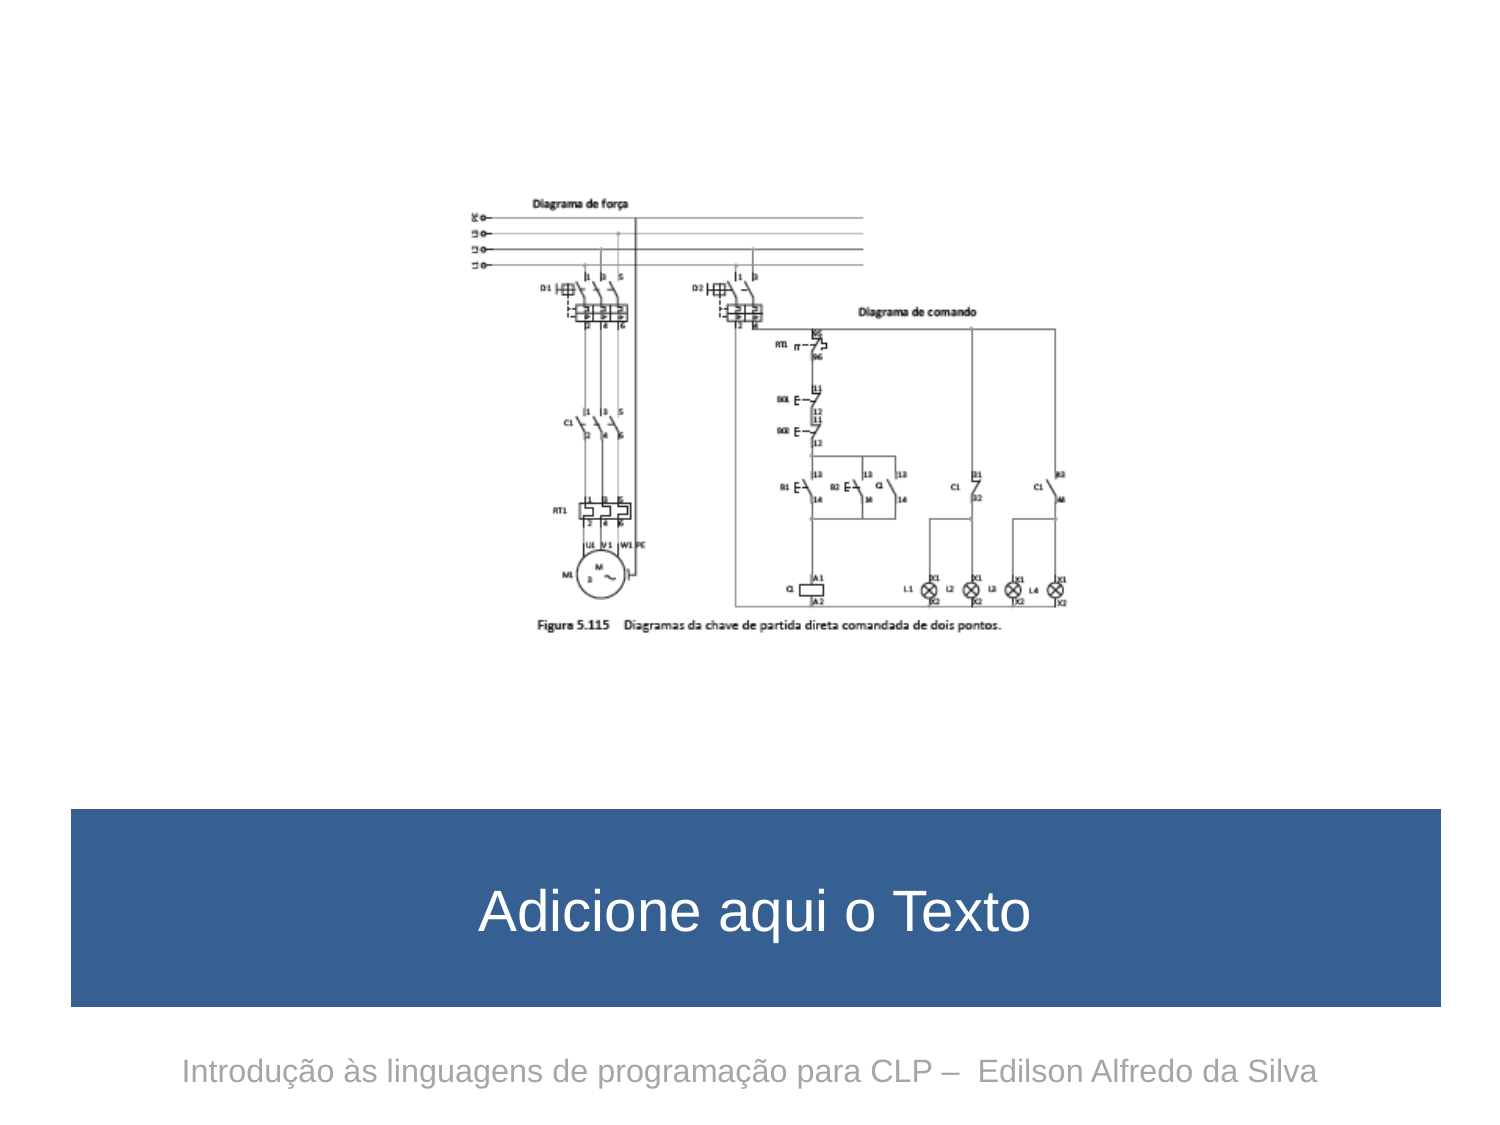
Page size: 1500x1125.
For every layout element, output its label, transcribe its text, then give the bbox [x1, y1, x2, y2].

picture [414, 172, 1086, 647]
text_box Adicione aqui o Texto [70, 808, 1442, 1008]
footer Introdução às linguagens de programação para CLP – Edilson Alfredo da Silva [0, 1042, 1500, 1103]
